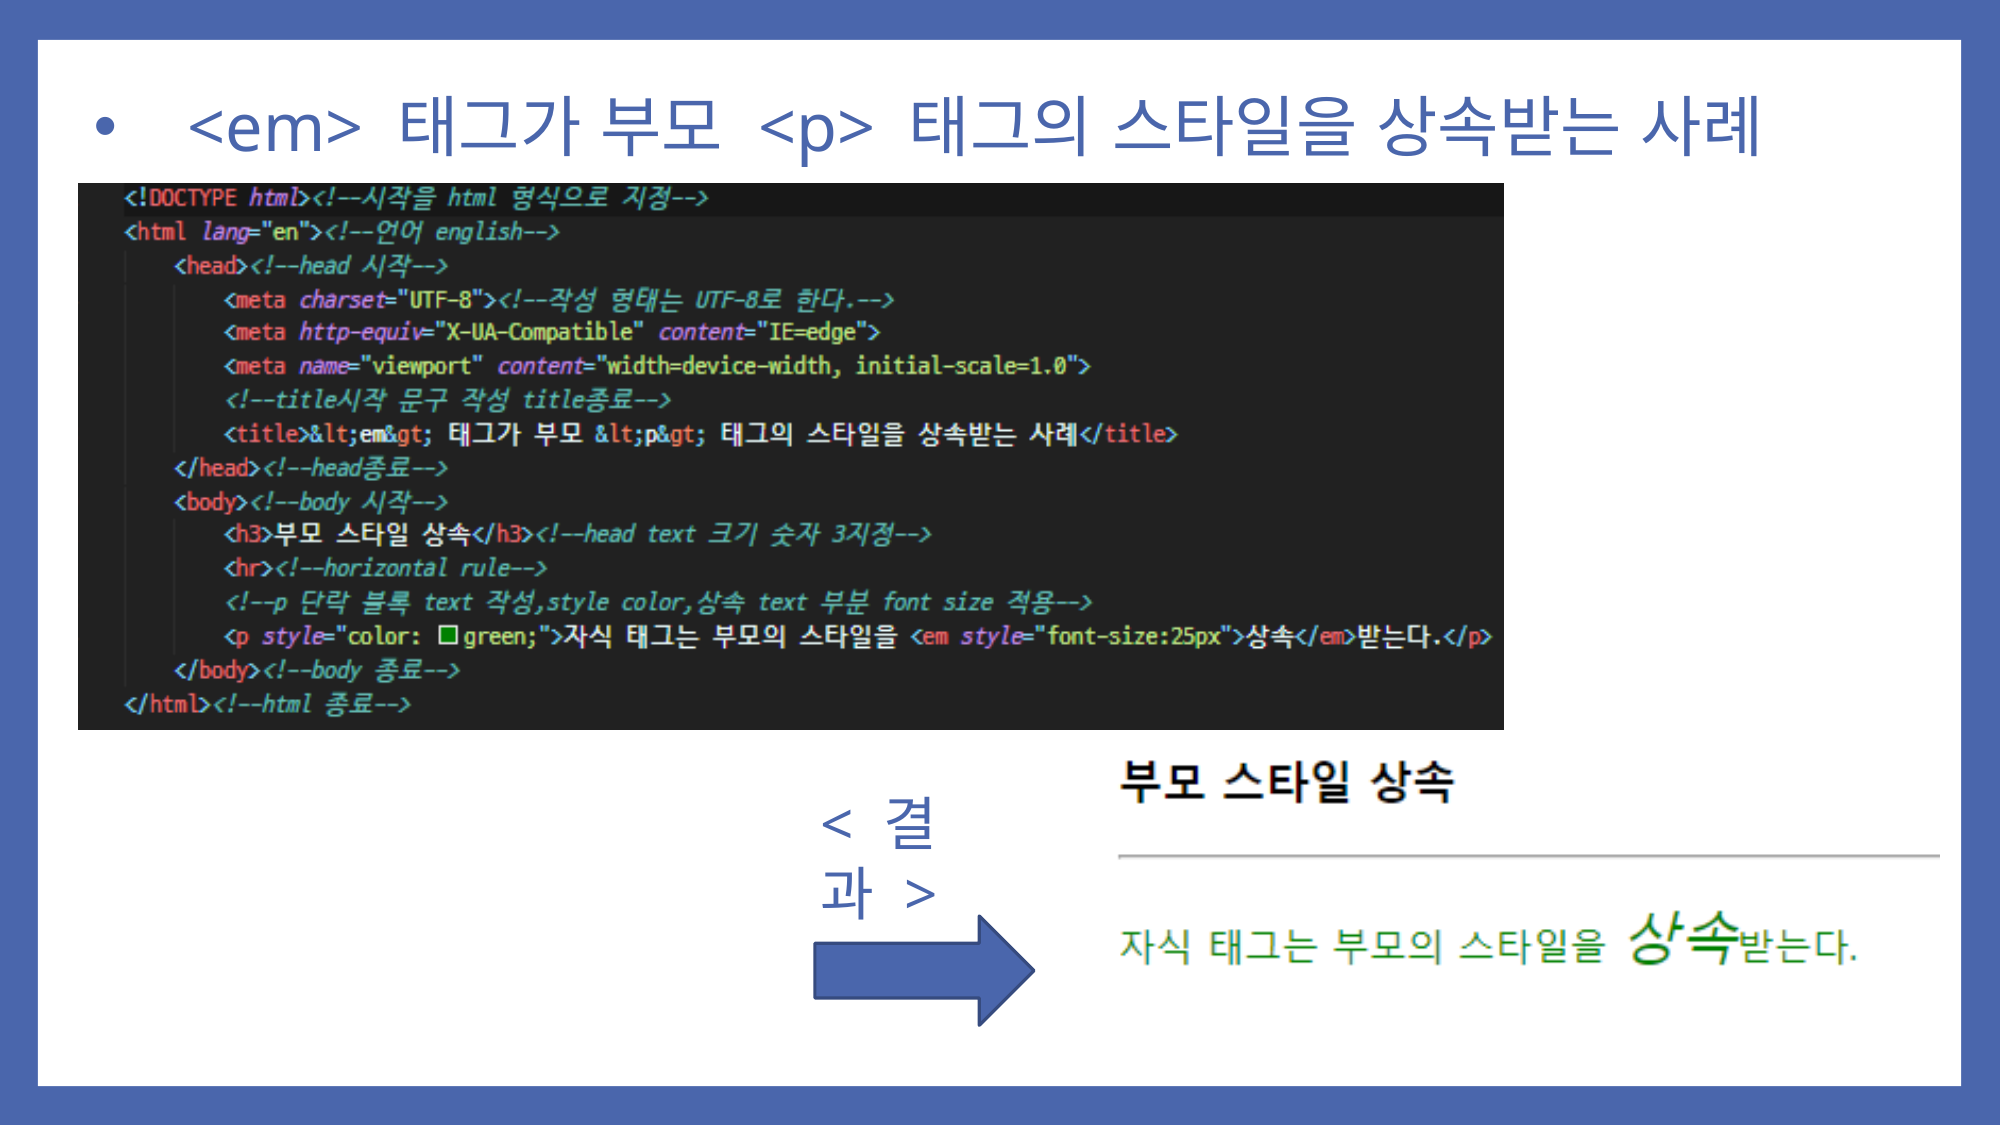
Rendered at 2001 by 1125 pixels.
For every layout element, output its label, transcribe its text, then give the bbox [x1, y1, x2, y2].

picture [78, 183, 1941, 1064]
text_box < 결과 > [806, 779, 1043, 935]
title <em> 태그가 부모 <p> 태그의 스타일을 상속받는 사례 [78, 90, 1940, 170]
text_box [813, 935, 1036, 1027]
